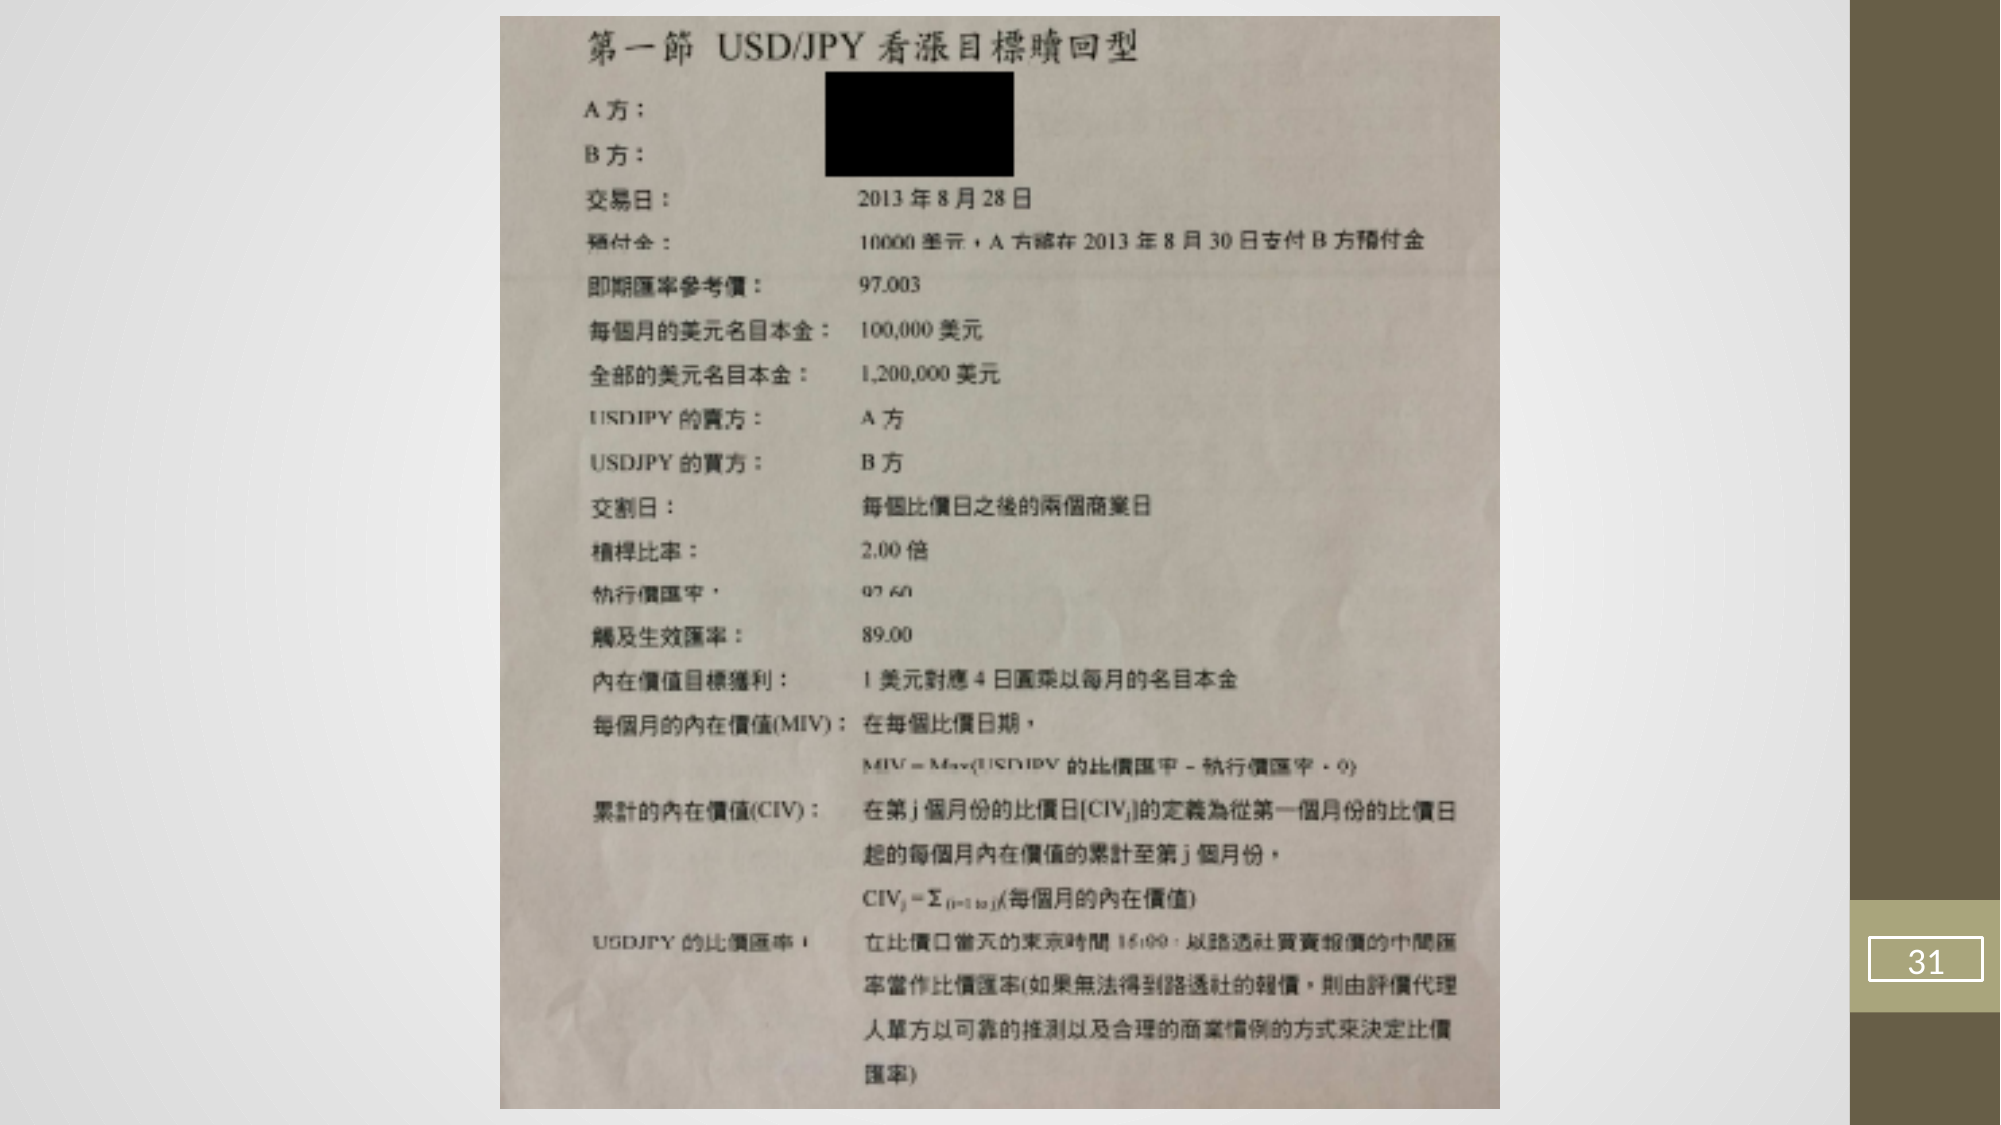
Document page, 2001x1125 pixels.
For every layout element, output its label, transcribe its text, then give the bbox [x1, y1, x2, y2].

slide_number 31 [1868, 936, 1984, 982]
picture [500, 16, 1500, 1109]
